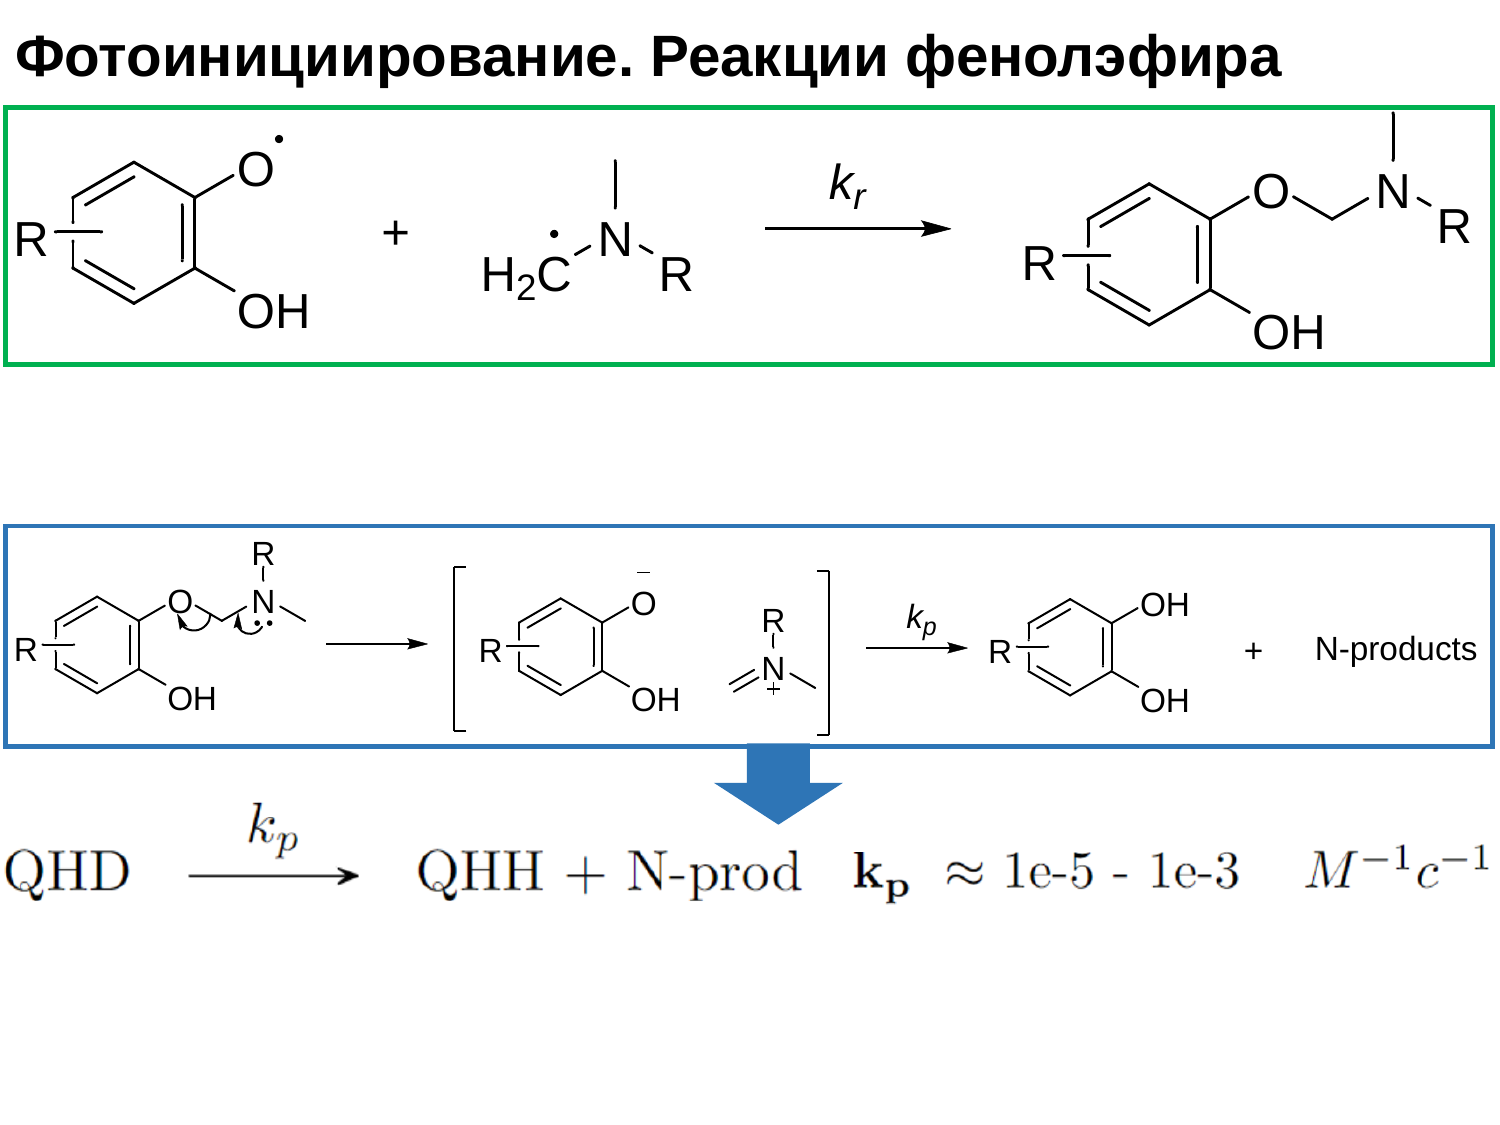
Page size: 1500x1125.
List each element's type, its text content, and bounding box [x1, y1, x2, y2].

picture [0, 784, 815, 926]
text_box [832, 840, 1500, 905]
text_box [7, 528, 1491, 745]
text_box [7, 109, 1491, 362]
title Фотоинициирование. Реакции фенолэфира [0, 0, 1500, 115]
text_box [713, 745, 843, 801]
